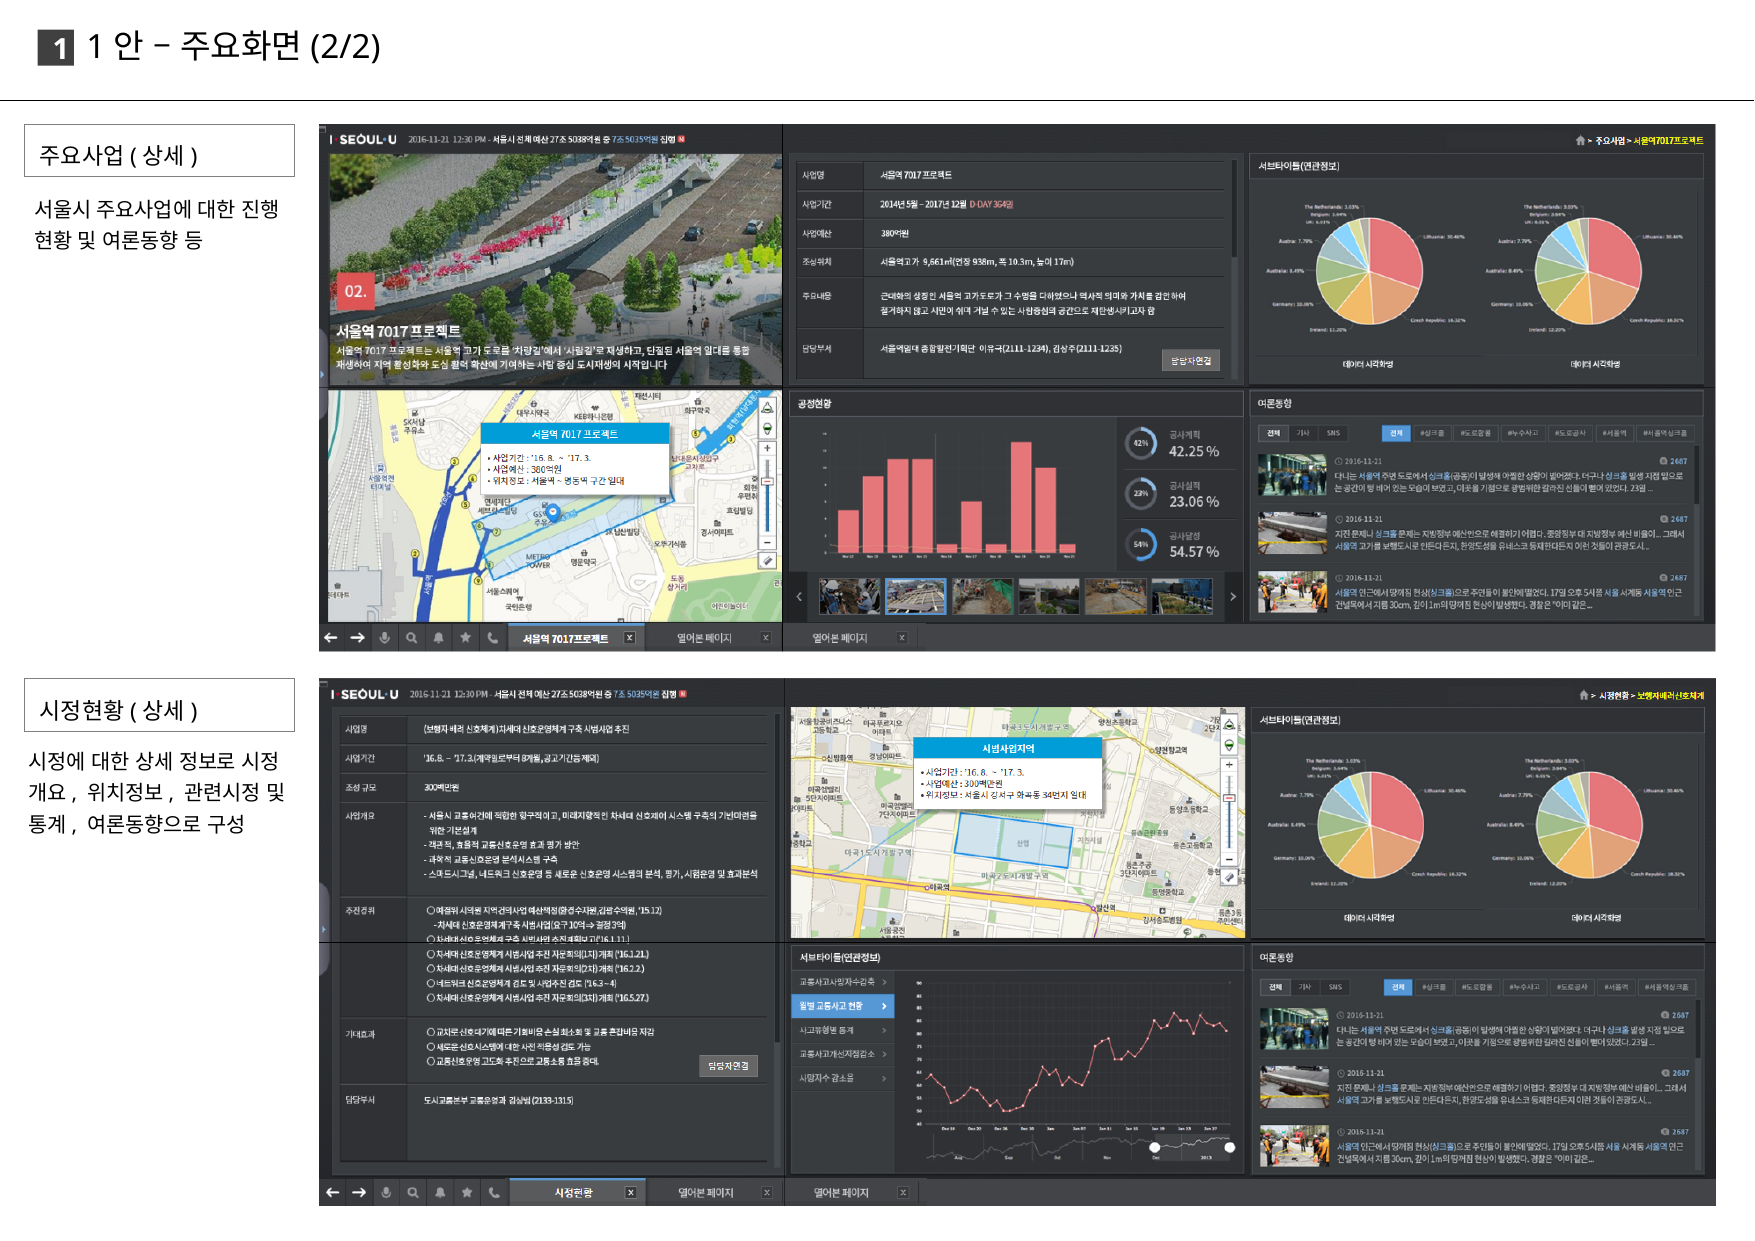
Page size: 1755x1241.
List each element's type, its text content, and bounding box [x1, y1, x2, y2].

text_box 시정에 대한 상세 정보로 시정 개요, 위치정보, 관련시정 및 통계, 여론동향으로 구성 [13, 735, 306, 844]
text_box 1안 – 주요화면(2/2) [71, 17, 396, 73]
picture [319, 678, 1716, 1206]
text_box 1 [35, 27, 76, 68]
picture [319, 123, 1716, 652]
text_box 서울시 주요사업에 대한 진행 현황 및 여론동향 등 [19, 183, 295, 261]
text_box 주요사업(상세) [24, 124, 295, 177]
text_box 시정현황(상세) [24, 678, 295, 732]
